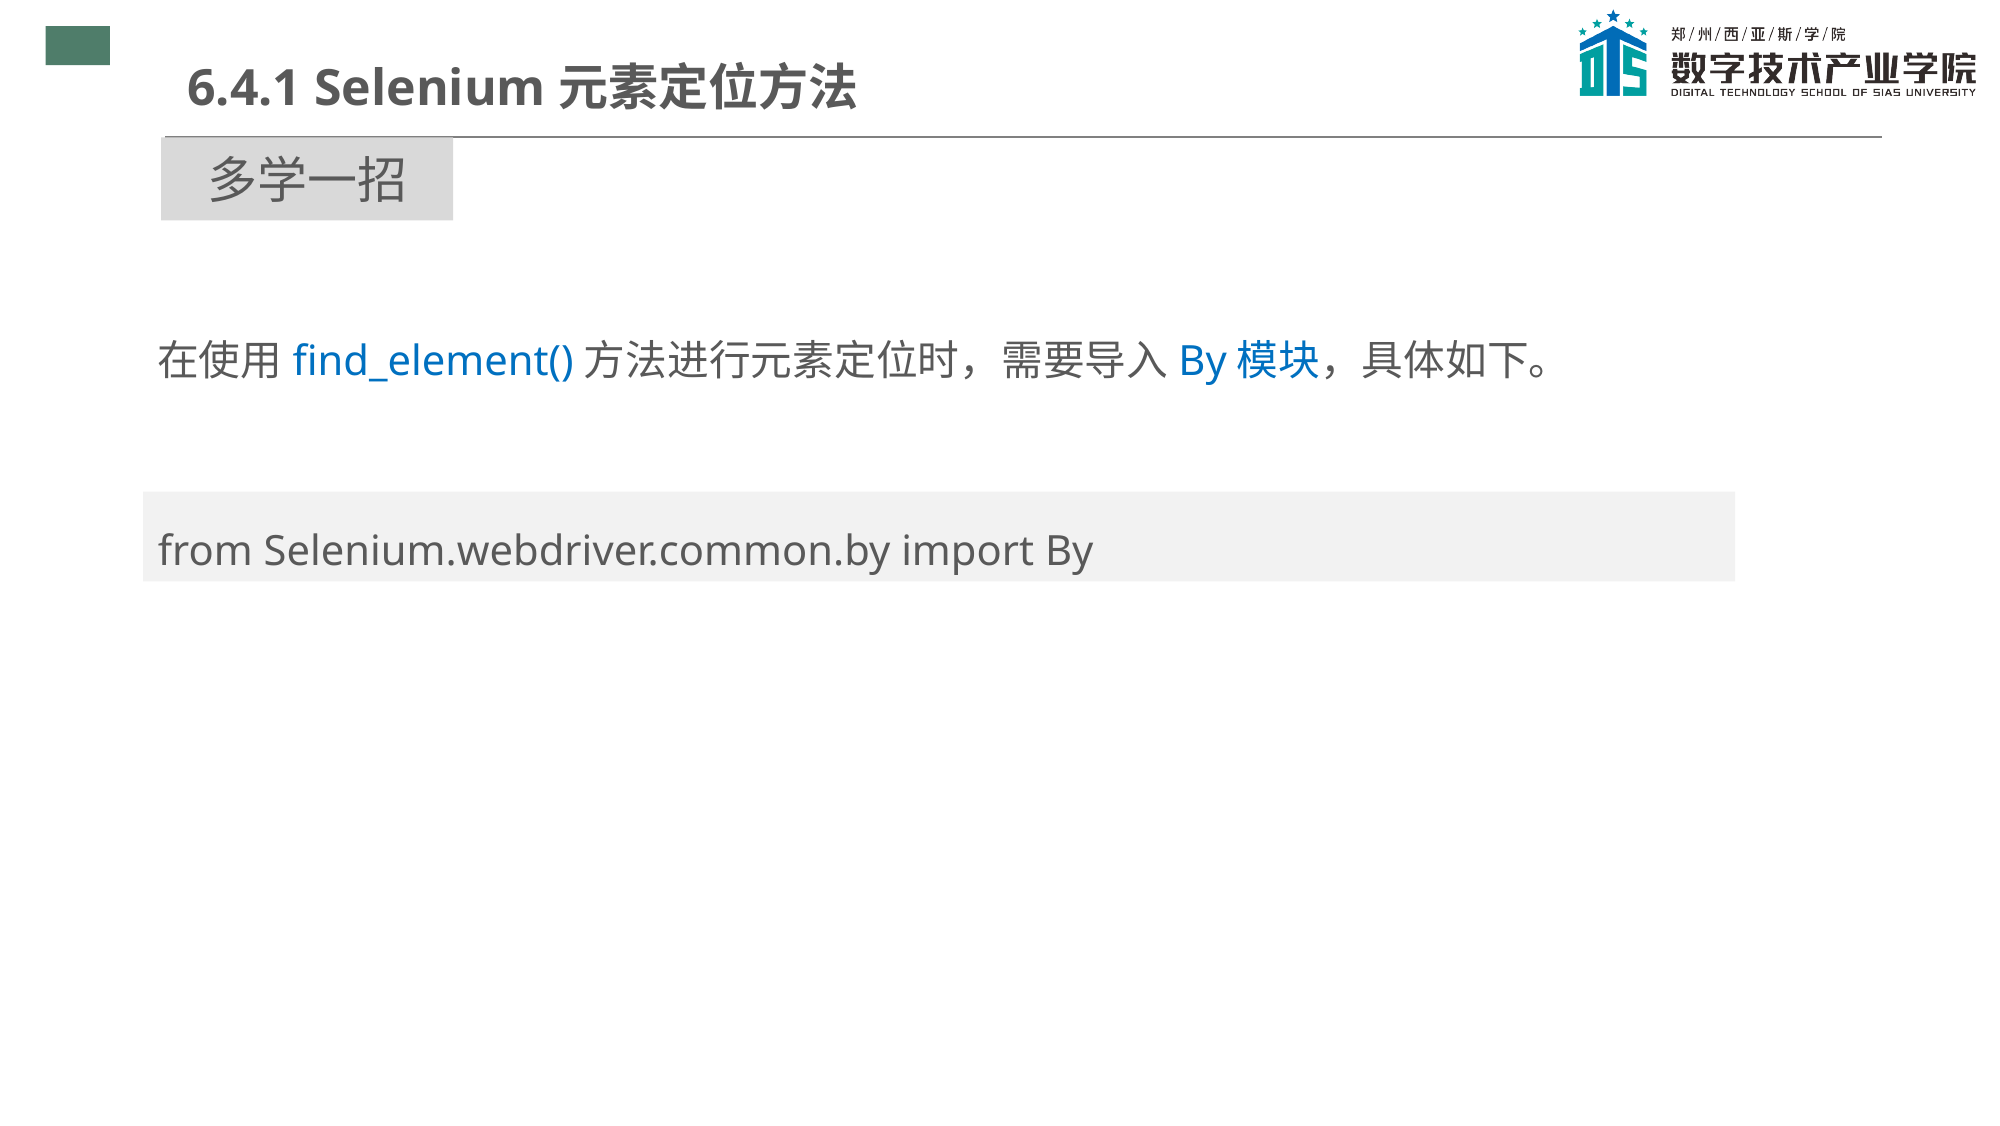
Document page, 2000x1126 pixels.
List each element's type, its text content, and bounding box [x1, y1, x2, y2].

text_box 多学一招 [159, 135, 455, 222]
text_box 在使用find_element()方法进行元素定位时，需要导入By模块，具体如下。 [142, 326, 1781, 799]
text_box from Selenium.webdriver.common.by import By [143, 491, 1736, 582]
text_box 6.4.1 Selenium元素定位方法 [187, 43, 929, 127]
picture [1578, 9, 1976, 96]
